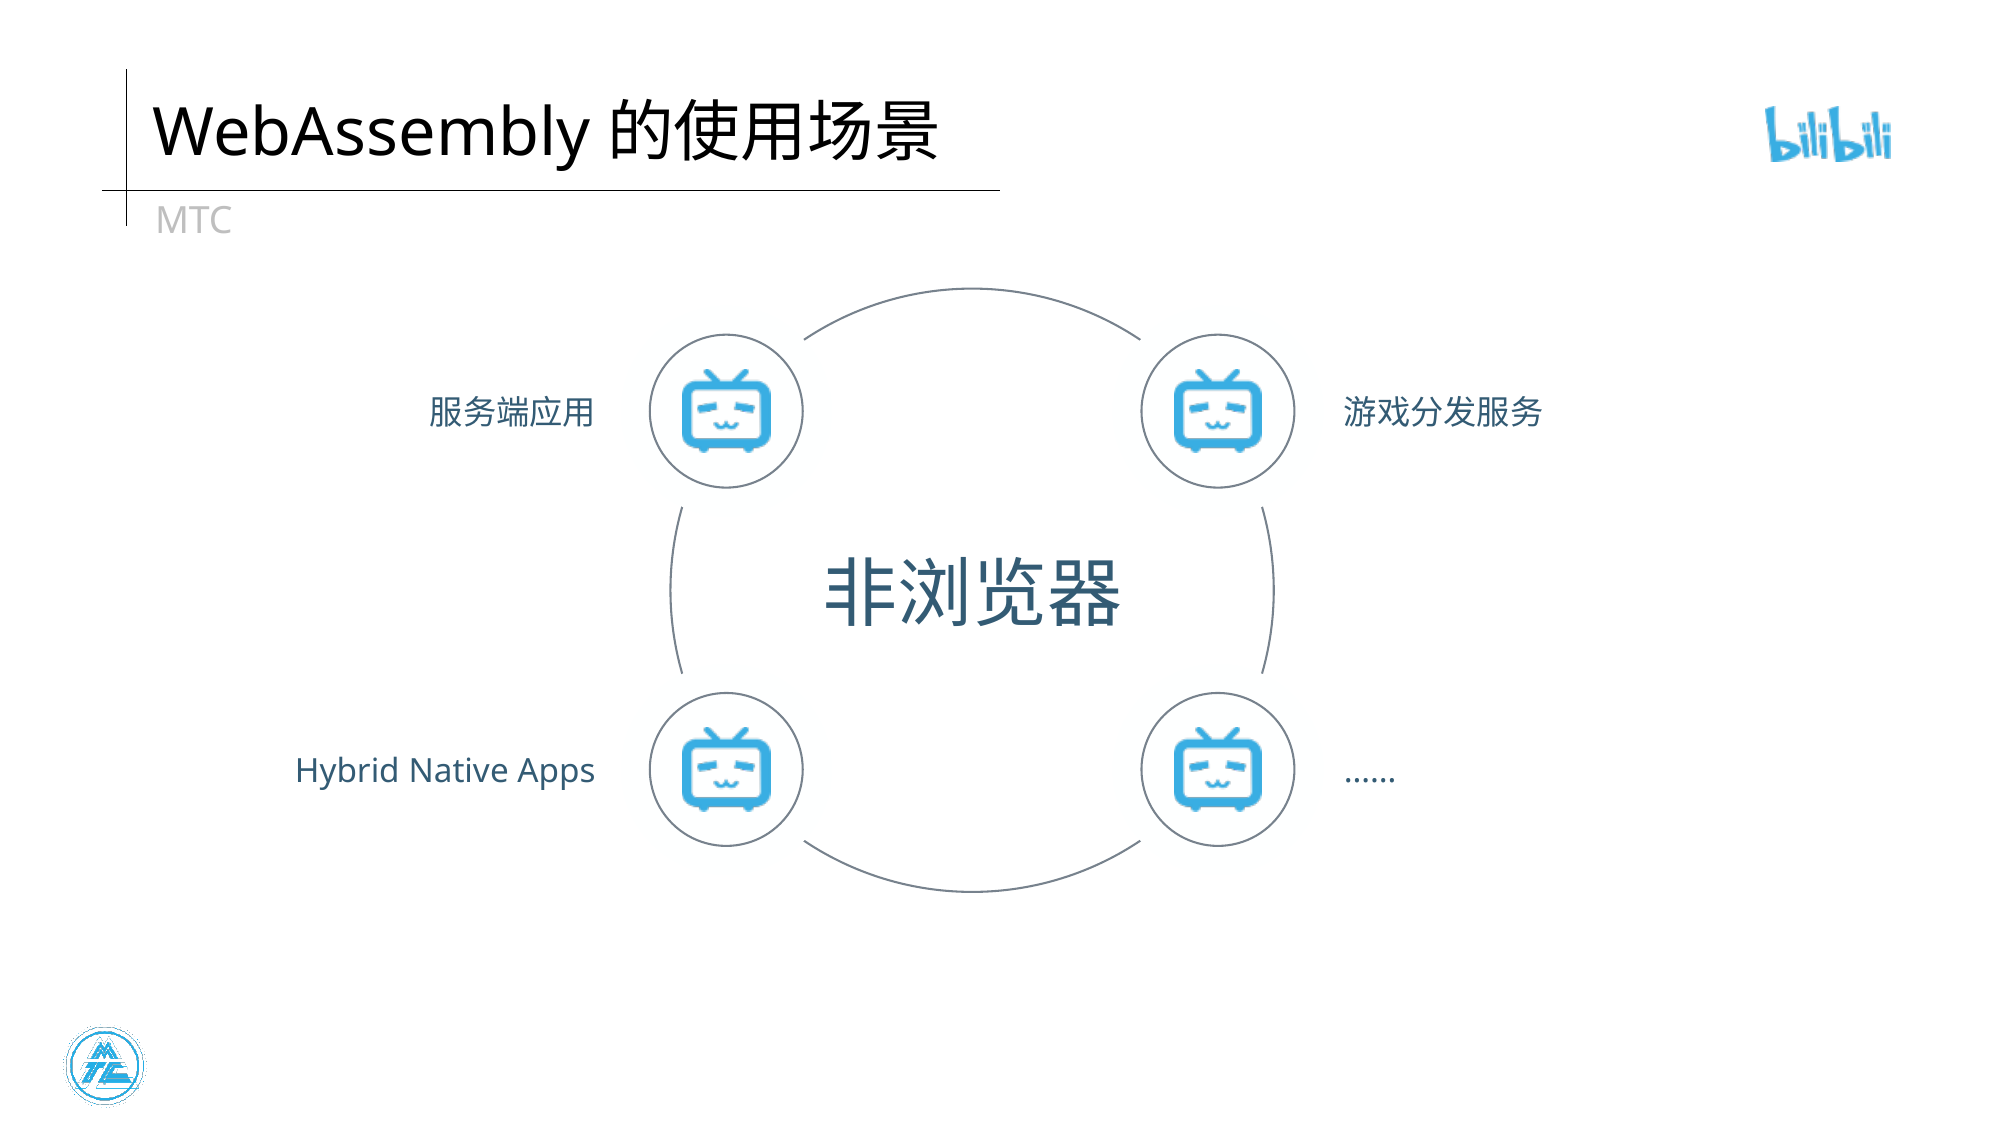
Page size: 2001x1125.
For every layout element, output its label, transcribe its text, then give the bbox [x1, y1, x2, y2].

picture [1765, 106, 1891, 162]
picture [1174, 369, 1262, 453]
text_box Hybrid Native Apps [246, 750, 601, 789]
text_box 游戏分发服务 [1339, 392, 1620, 431]
text_box 服务端应用 [320, 392, 601, 431]
picture [682, 727, 771, 812]
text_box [620, 288, 1324, 892]
title WebAssembly的使用场景 [137, 77, 1733, 191]
text_box …… [1339, 750, 1620, 789]
picture [682, 369, 771, 453]
picture [62, 1010, 147, 1120]
picture [1174, 727, 1262, 812]
